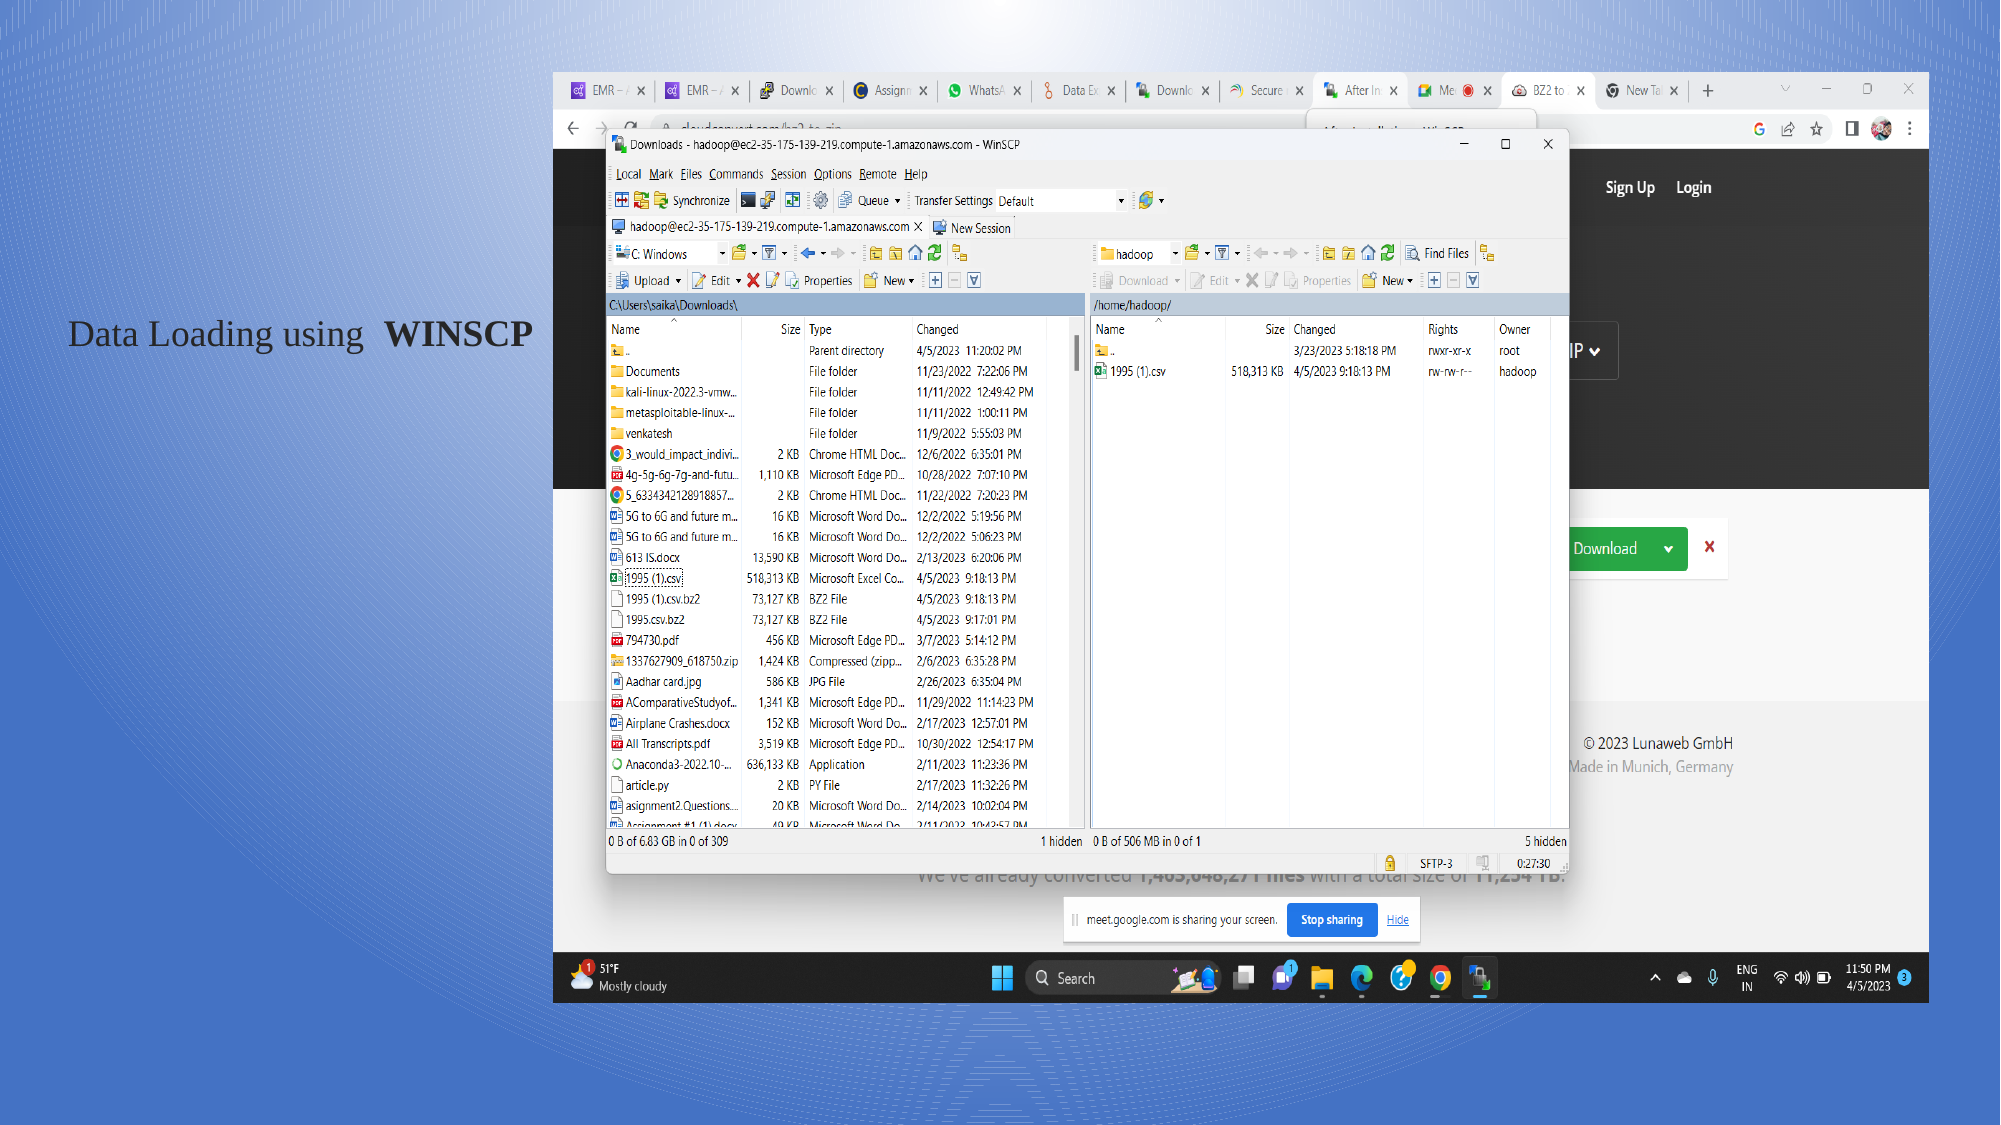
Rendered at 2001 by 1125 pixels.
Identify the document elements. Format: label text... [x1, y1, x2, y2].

text_box Data Loading using WINSCP [53, 301, 553, 362]
picture [553, 72, 1930, 1003]
